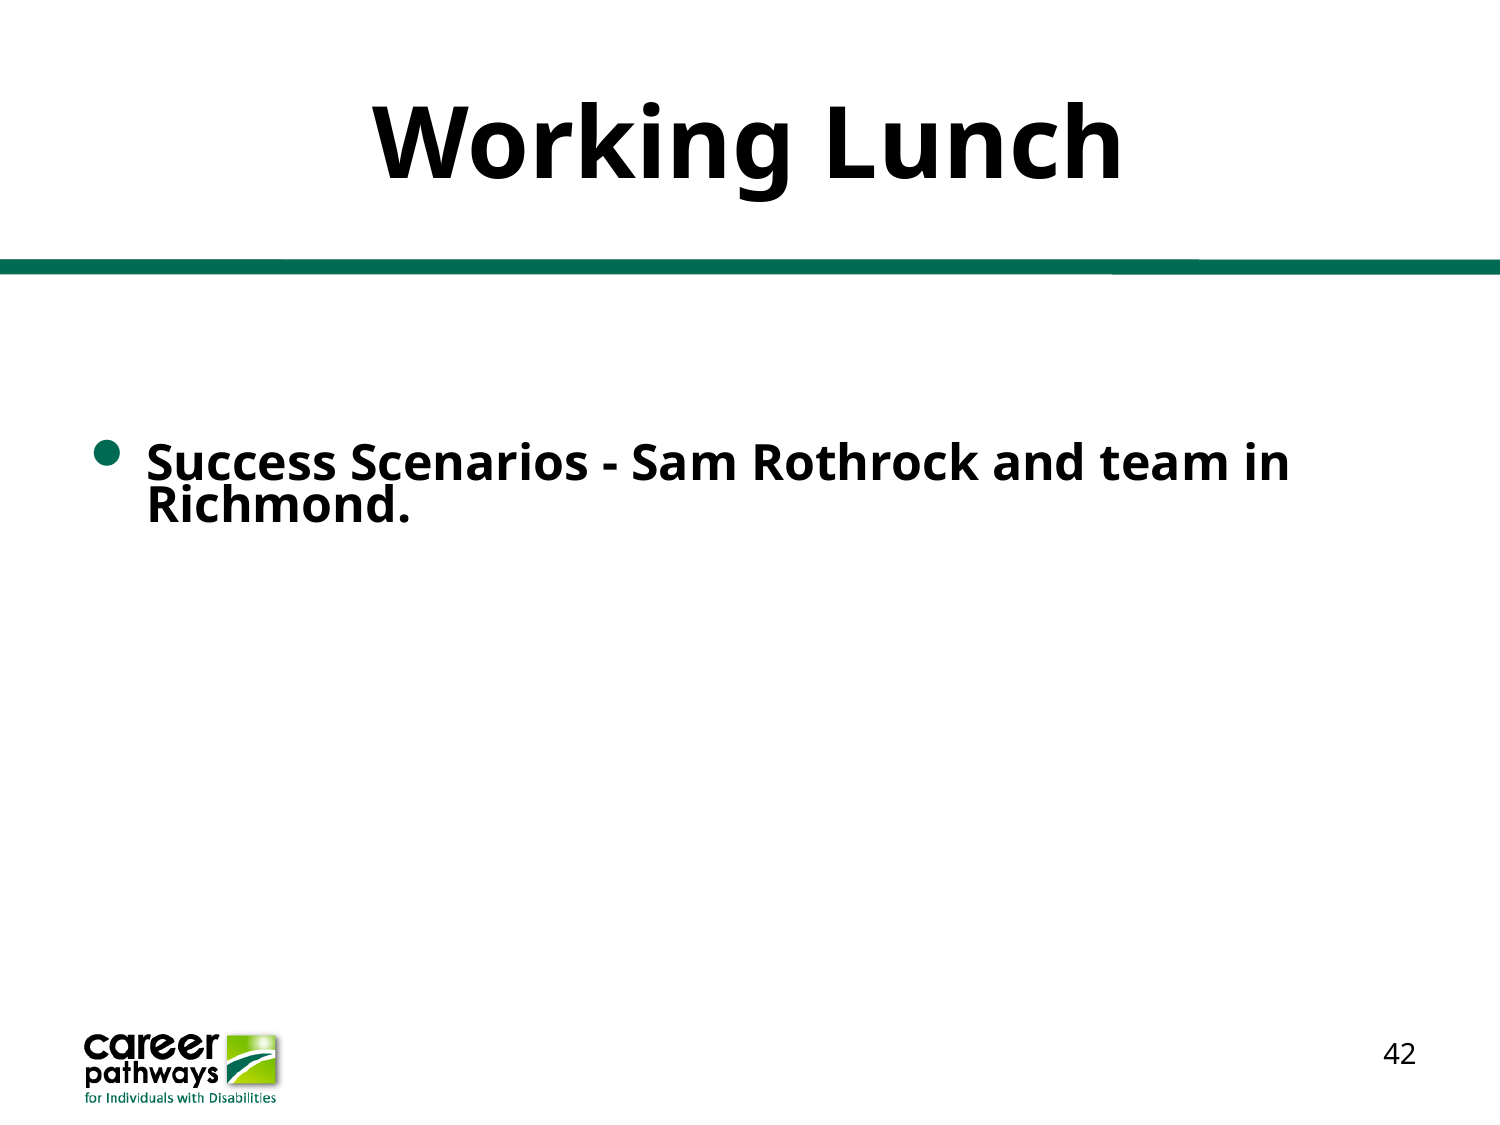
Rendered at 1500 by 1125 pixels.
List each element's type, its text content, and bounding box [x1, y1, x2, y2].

list Success Scenarios - Sam Rothrock and team in Richmond. [75, 337, 1425, 988]
picture [77, 1026, 285, 1107]
slide_number 42 [1350, 1025, 1450, 1085]
title Working Lunch [75, 45, 1425, 233]
